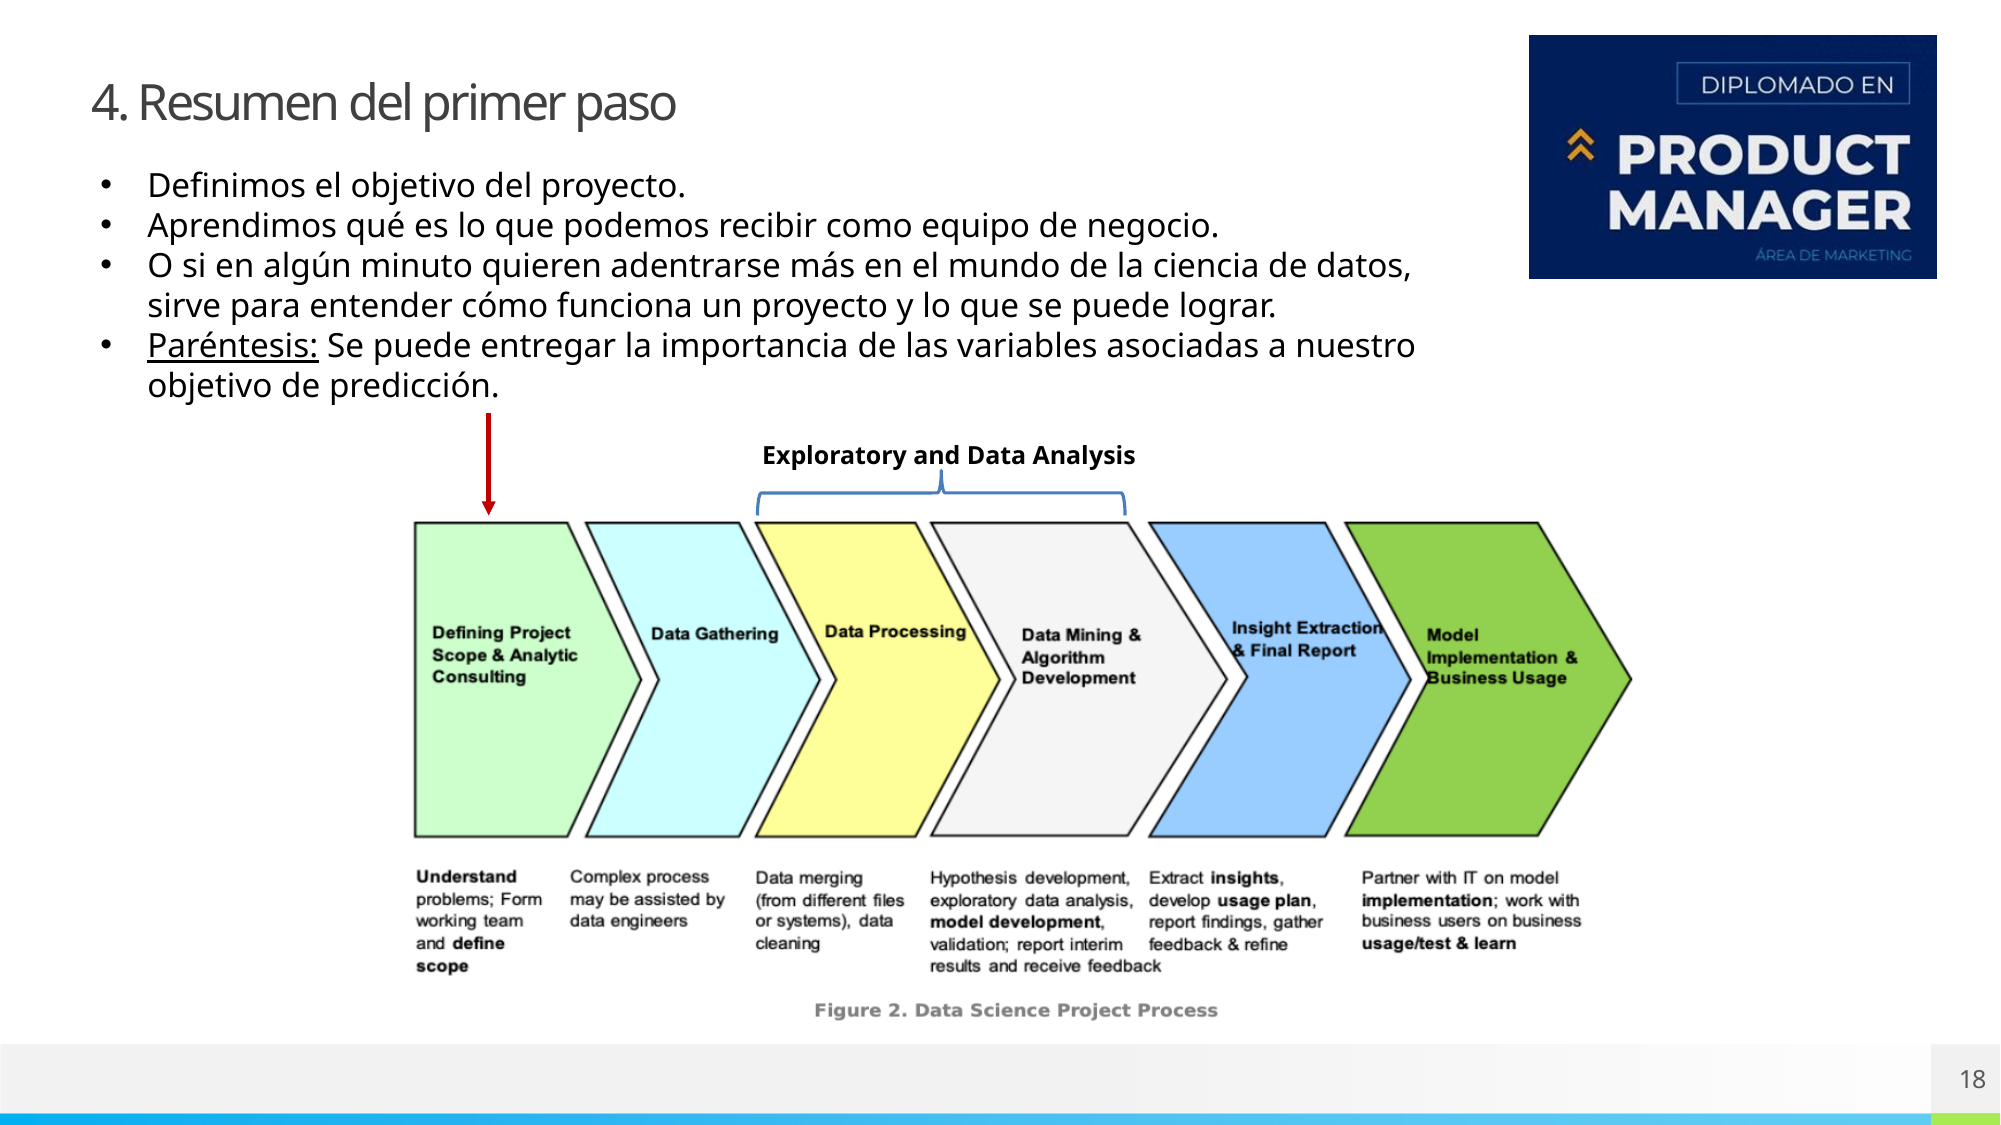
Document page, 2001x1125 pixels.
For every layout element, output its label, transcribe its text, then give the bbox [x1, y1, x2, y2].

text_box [374, 412, 1654, 1035]
text_box [1930, 1044, 2000, 1114]
slide_number 18 [1945, 1061, 1988, 1125]
picture [1529, 34, 1938, 280]
text_box Definimos el objetivo del proyecto. Aprendimos qué es lo que podemos recibir como equipo de negocio. O si en algún minuto quieren adentrarse más en el mundo de la ciencia de datos, sirve para entender cómo funciona un proyecto y lo que se puede lograr. Paréntesis: Se puede entregar la importancia de las variables asociadas a nuestro objetivo de predicción. [85, 157, 1503, 412]
picture [0, 1044, 1930, 1125]
title 4. Resumen del primer paso [89, 68, 1475, 157]
